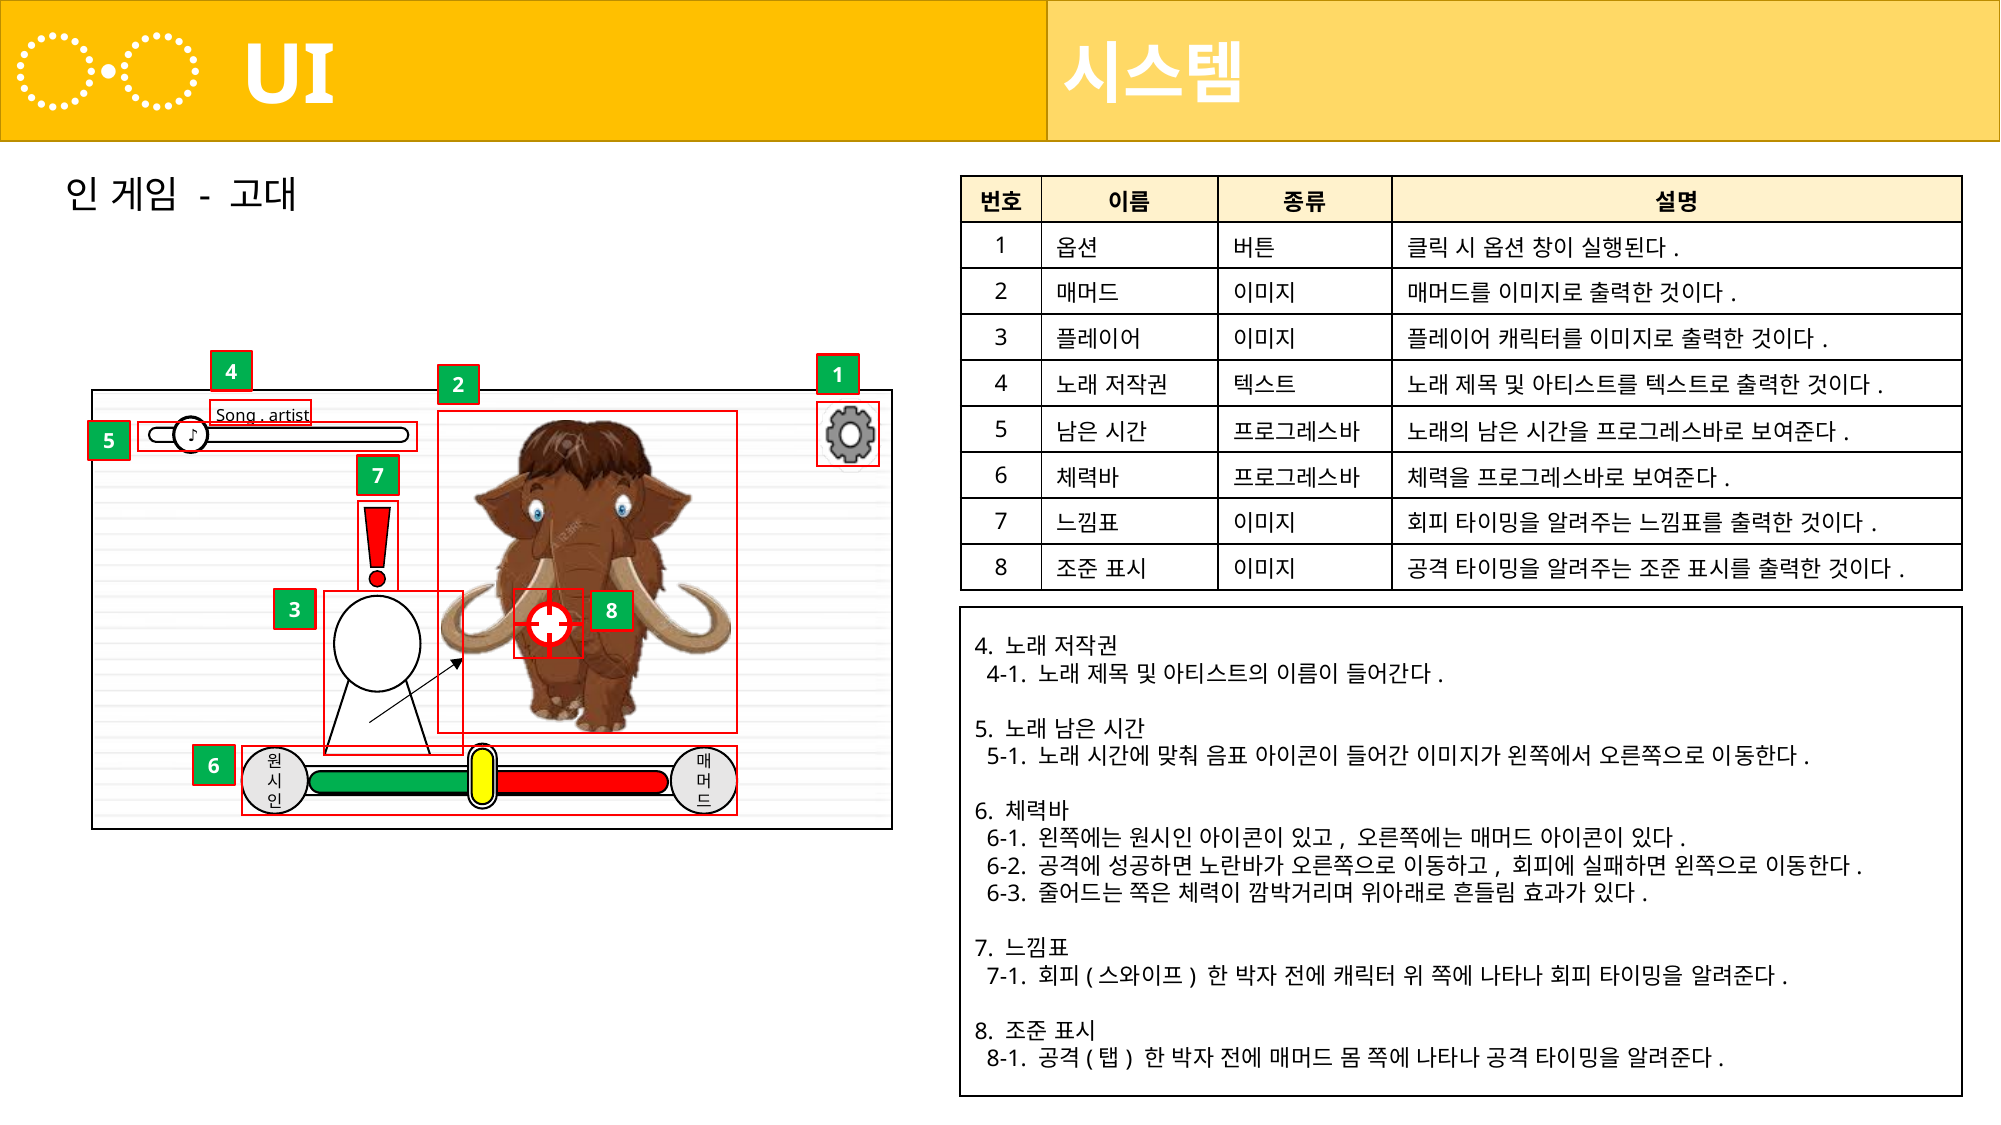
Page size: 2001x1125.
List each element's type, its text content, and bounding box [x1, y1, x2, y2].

table_cell 이미지 [1219, 545, 1391, 589]
table_cell 7 [962, 499, 1041, 543]
table_header 설명 [1393, 177, 1961, 221]
table_cell 8 [962, 545, 1041, 589]
table_cell 회피 타이밍을 알려주는 느낌표를 출력한 것이다. [1393, 499, 1961, 543]
text_box 시스템 [1046, 0, 2000, 142]
text_box 인 게임 - 고대 [50, 163, 314, 224]
table_cell 공격 타이밍을 알려주는 조준 표시를 출력한 것이다. [1393, 545, 1961, 589]
table_cell 노래 저작권 [1042, 361, 1217, 405]
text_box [87, 350, 893, 829]
table_cell 매머드 [1042, 269, 1217, 313]
table_cell 플레이어 [1042, 315, 1217, 359]
table_cell 남은 시간 [1042, 407, 1217, 451]
table_header 이름 [1042, 177, 1217, 221]
table_cell 이미지 [1219, 499, 1391, 543]
table_cell 이미지 [1219, 269, 1391, 313]
table_cell 노래의 남은 시간을 프로그레스바로 보여준다. [1393, 407, 1961, 451]
table_cell 3 [962, 315, 1041, 359]
table_cell 플레이어 캐릭터를 이미지로 출력한 것이다. [1393, 315, 1961, 359]
table_cell 2 [962, 269, 1041, 313]
table_cell 5 [962, 407, 1041, 451]
table_cell 6 [962, 453, 1041, 497]
table_cell 4 [962, 361, 1041, 405]
table_header 번호 [962, 177, 1041, 221]
table_cell 클릭 시 옵션 창이 실행된다. [1393, 223, 1961, 267]
table_cell 느낌표 [1042, 499, 1217, 543]
table_cell 프로그레스바 [1219, 407, 1391, 451]
text_box 4. 노래 저작권 4-1. 노래 제목 및 아티스트의 이름이 들어간다. 5. 노래 남은 시간 5-1. 노래 시간에 맞춰 음표 아이콘이 들어간 이미지가 왼쪽에서 오른쪽으로 이동한다. 6. 체력바 6-1. 왼쪽에는 원시인 아이콘이 있고, 오른쪽에는 매머드 아이콘이 있다. 6-2. 공격에 성공하면 노란바가 오른쪽으로 이동하고, 회피에 실패하면 왼쪽으로 이동한다. 6-3. 줄어드는 쪽은 체력이 깜박거리며 위아래로 흔들림 효과가 있다. 7. 느낌표 7-1. 회피(스와이프) 한 박자 전에 캐릭터 위 쪽에 나타나 회피 타이밍을 알려준다. 8. 조준 표시 8-1. 공격(탭) 한 박자 전에 매머드 몸 쪽에 나타나 공격 타이밍을 알려준다. [959, 606, 1963, 1097]
table_cell 조준 표시 [1042, 545, 1217, 589]
table_header 종류 [1219, 177, 1391, 221]
table_cell 이미지 [1219, 315, 1391, 359]
table_cell 노래 제목 및 아티스트를 텍스트로 출력한 것이다. [1393, 361, 1961, 405]
table_cell 옵션 [1042, 223, 1217, 267]
table_cell 체력을 프로그레스바로 보여준다. [1393, 453, 1961, 497]
table_cell 버튼 [1219, 223, 1391, 267]
text_box 〮 UI [0, 0, 1046, 142]
table_cell 프로그레스바 [1219, 453, 1391, 497]
table_cell 1 [962, 223, 1041, 267]
table_cell 텍스트 [1219, 361, 1391, 405]
table_cell 매머드를 이미지로 출력한 것이다. [1393, 269, 1961, 313]
table_cell 체력바 [1042, 453, 1217, 497]
